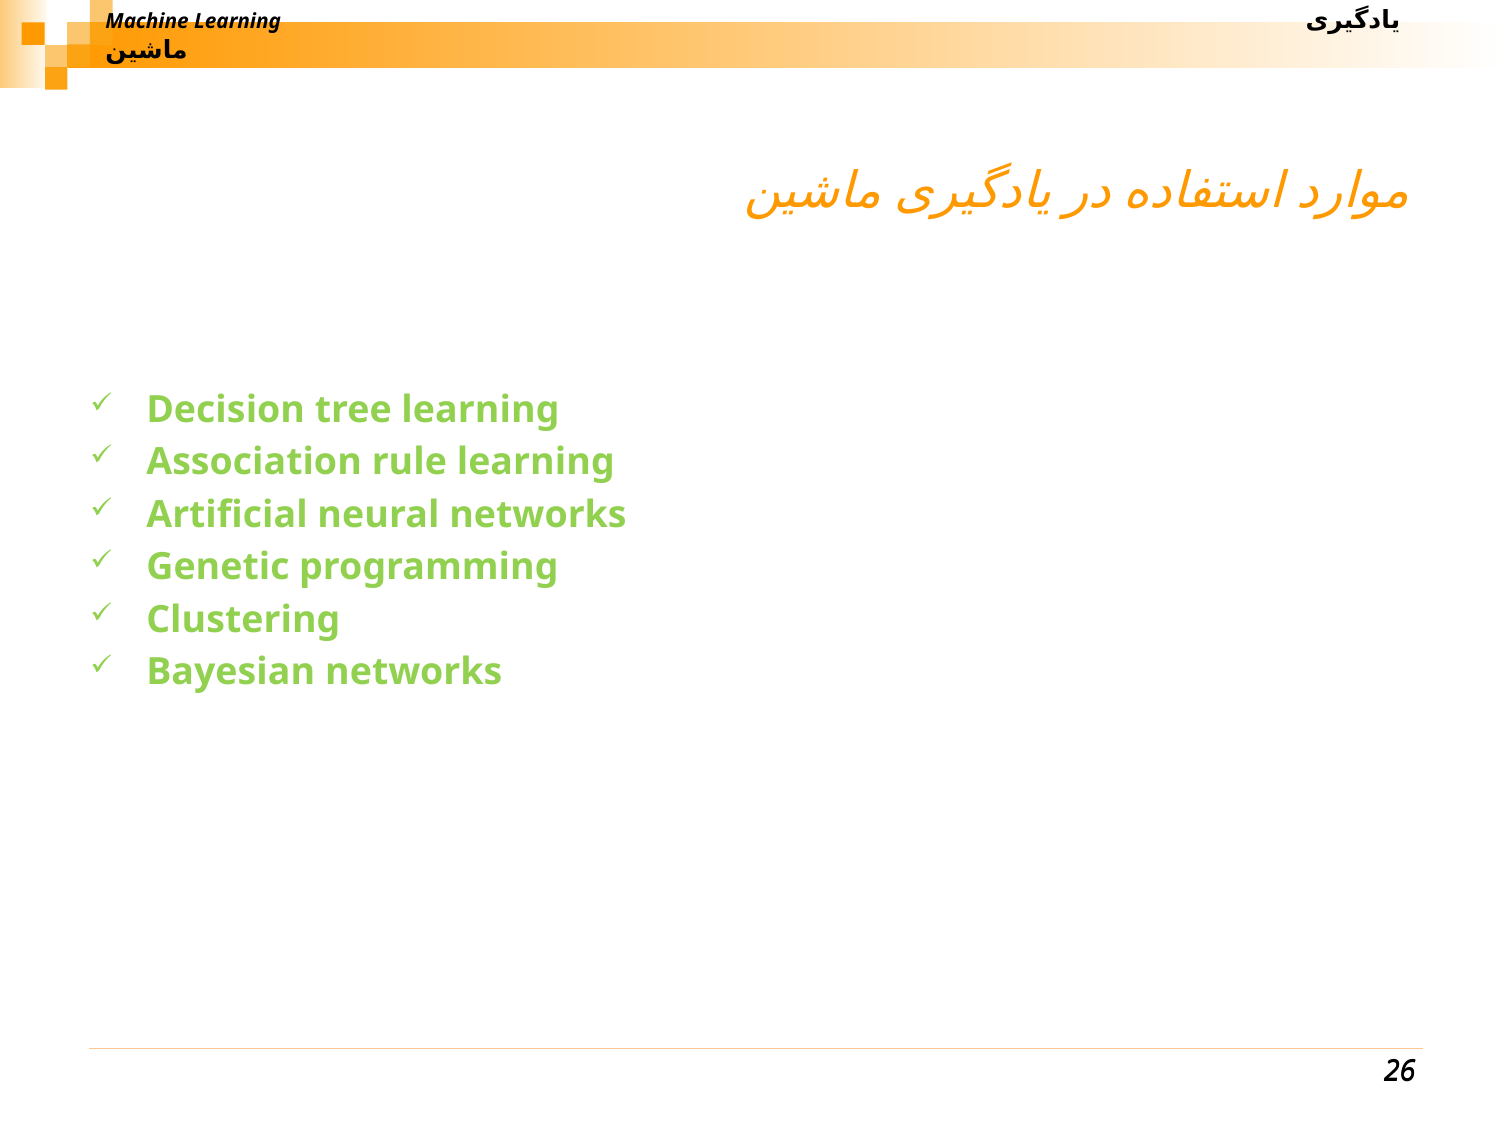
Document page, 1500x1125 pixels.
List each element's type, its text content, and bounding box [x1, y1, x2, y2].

title موارد استفاده در یادگیری ماشین [75, 75, 1425, 300]
text_box Machine Learning یادگیری ماشین [90, 24, 1471, 72]
text_box 26 [1080, 1024, 1431, 1100]
list Decision tree learning Association rule learning Artificial neural networks Genetic programming Clustering Bayesian networks [75, 324, 1425, 963]
